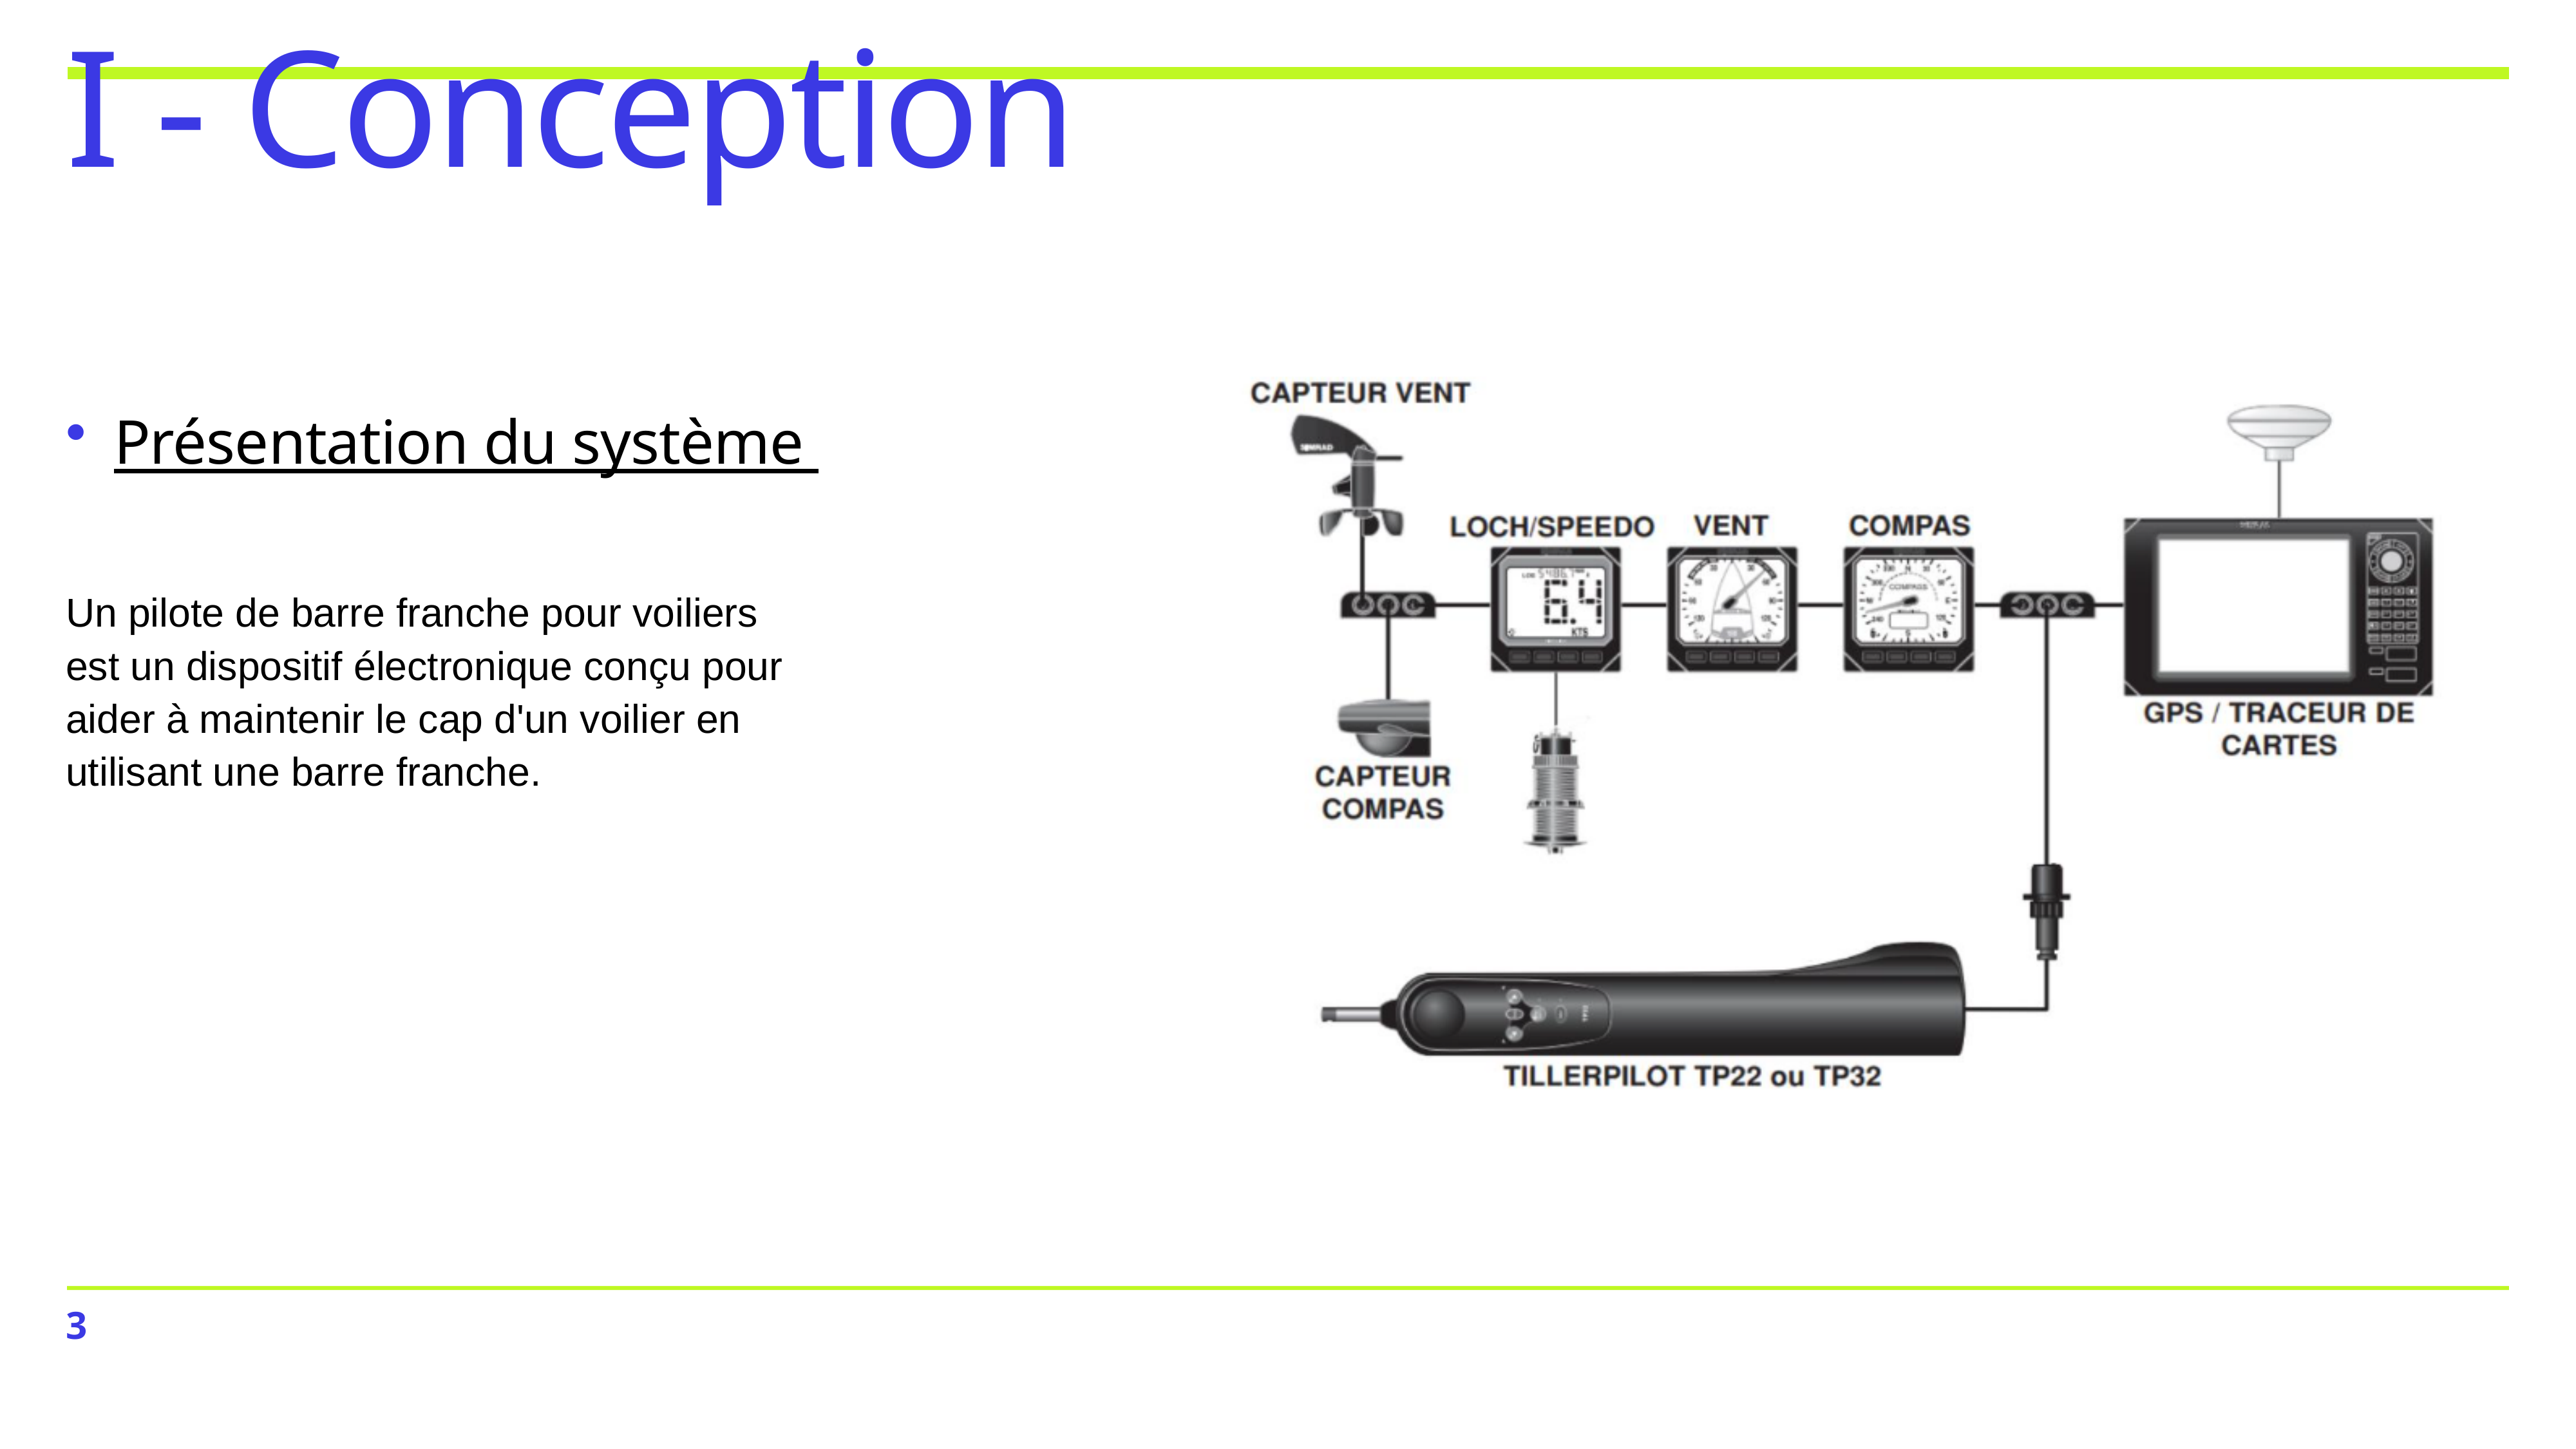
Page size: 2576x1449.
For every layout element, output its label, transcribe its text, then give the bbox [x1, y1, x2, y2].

picture [1238, 371, 2524, 1113]
list Présentation du système Un pilote de barre franche pour voiliers est un dispositif électronique conçu pour aider à maintenir le cap d'un voilier en utilisant une barre franche. [60, 412, 829, 1226]
title I - Conception [60, 68, 2516, 276]
list 3 [60, 1296, 2516, 1356]
